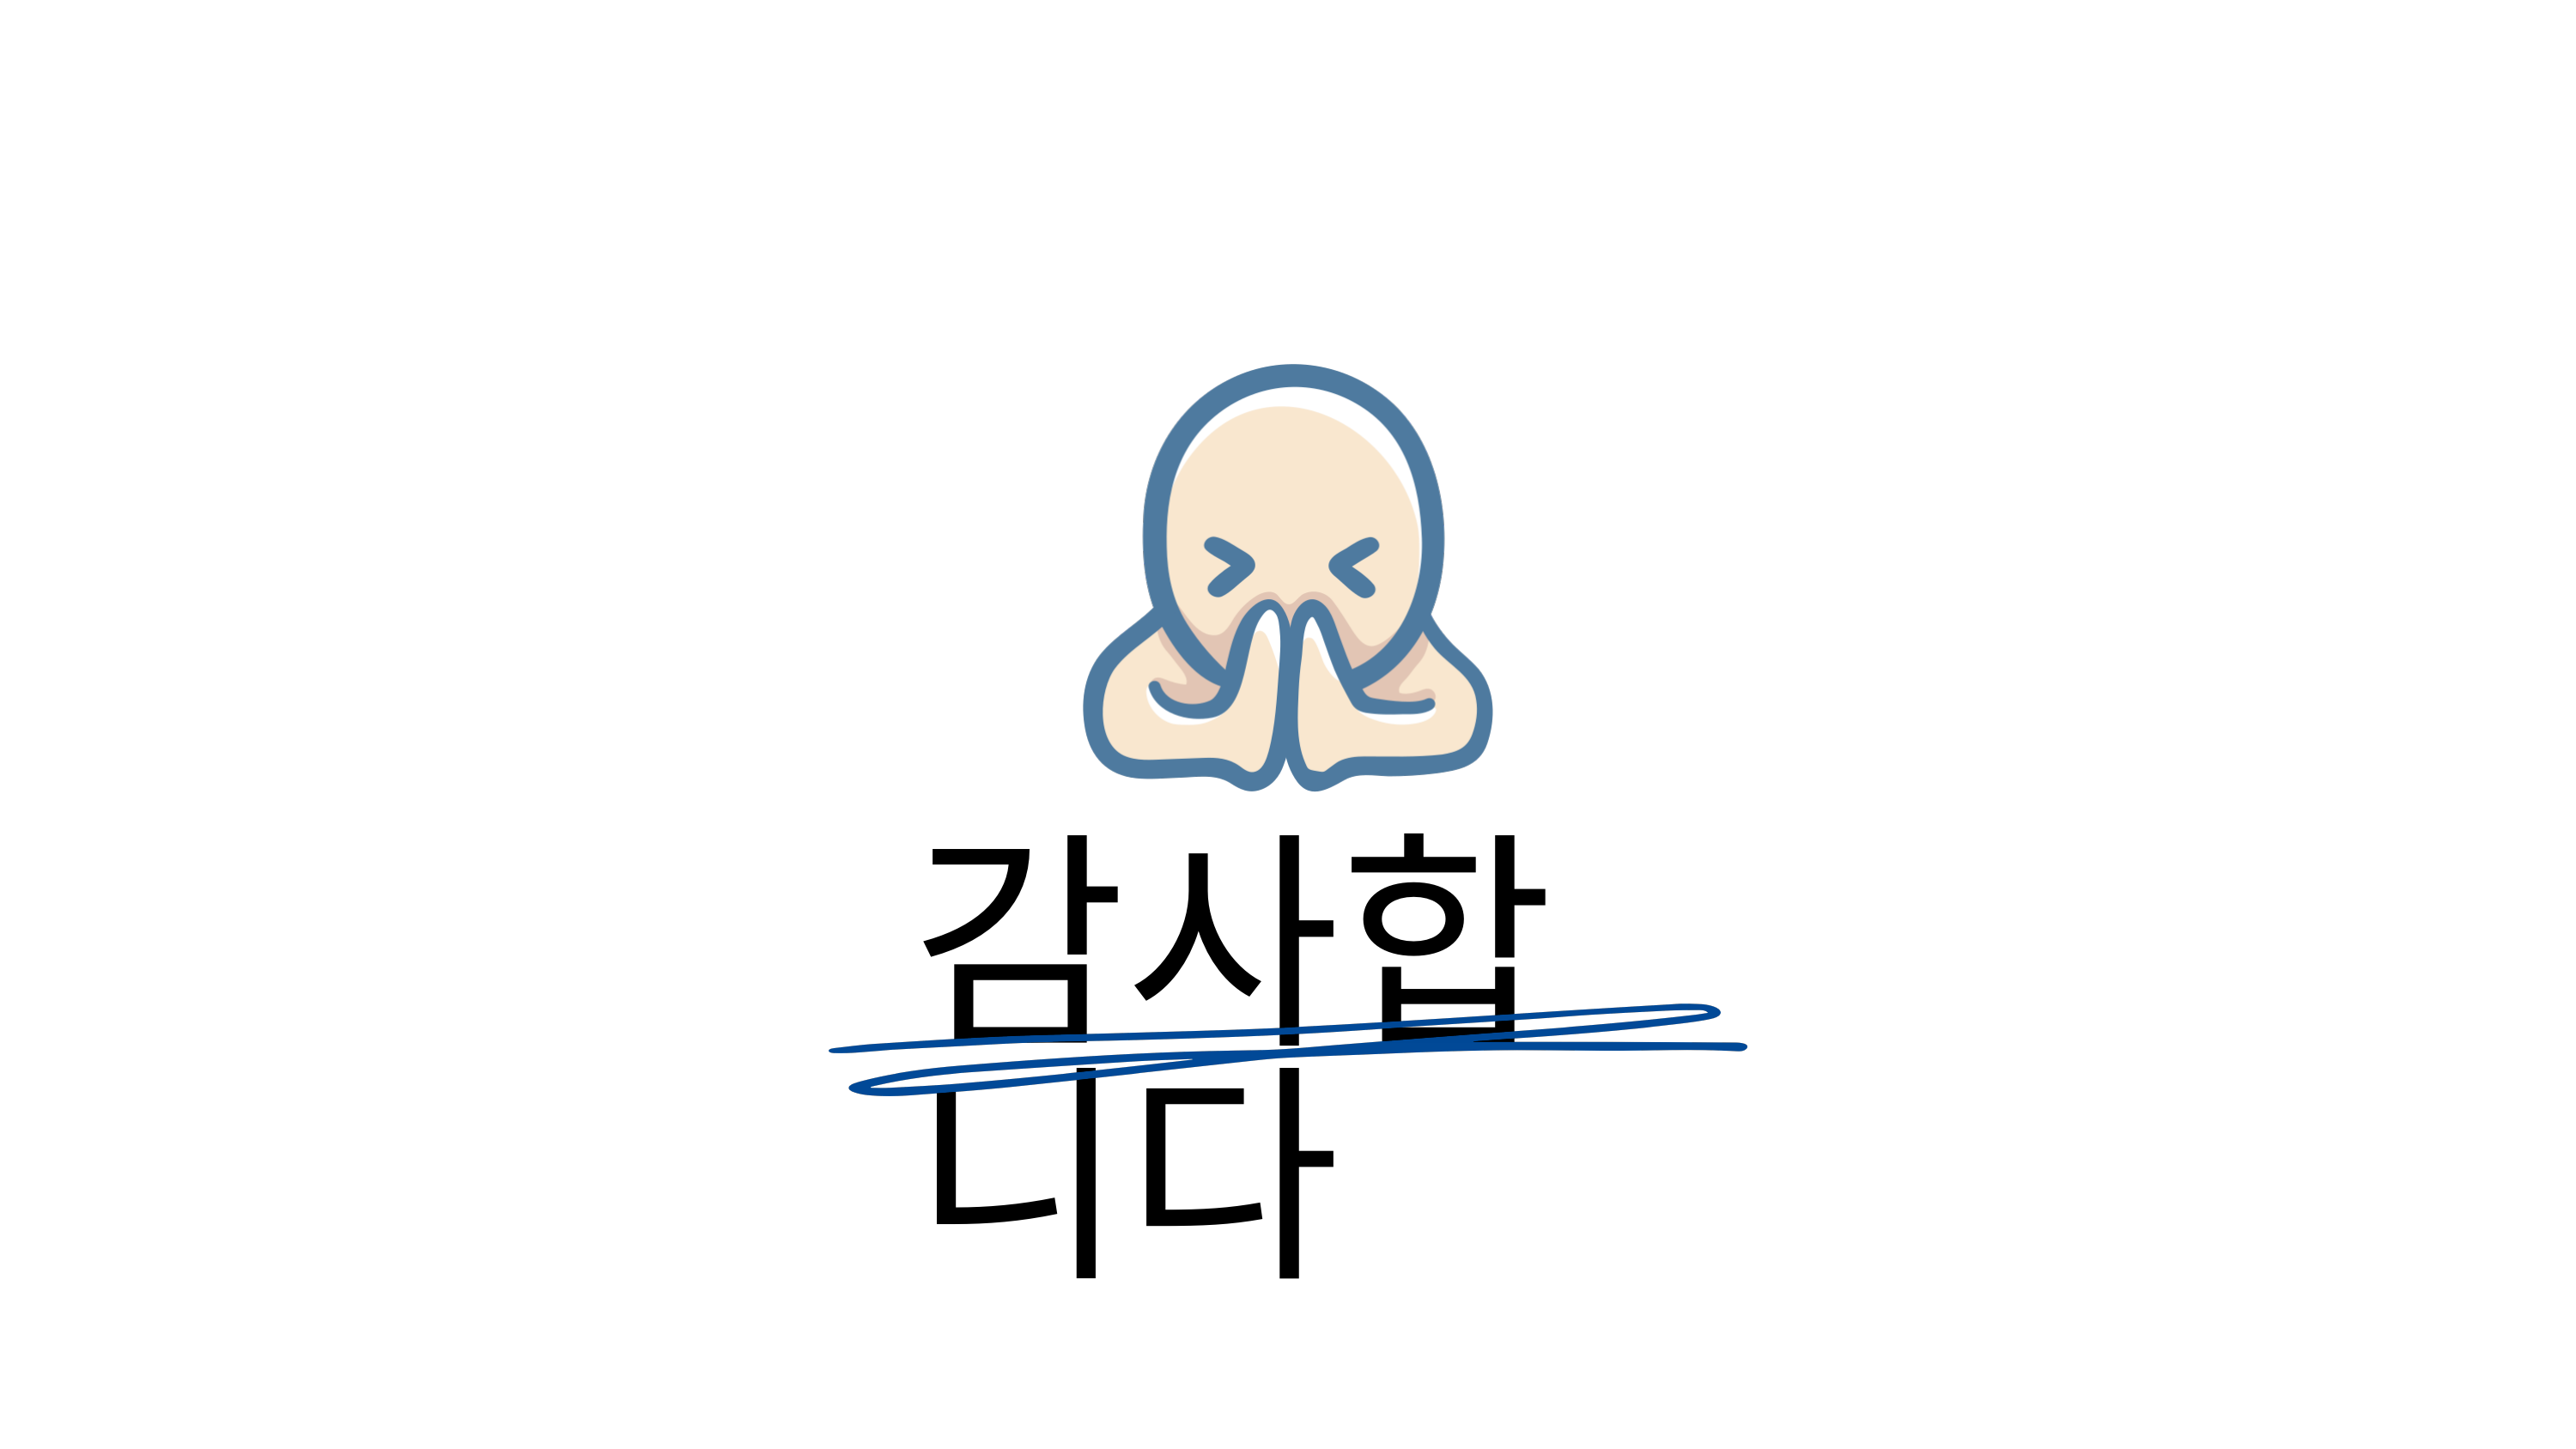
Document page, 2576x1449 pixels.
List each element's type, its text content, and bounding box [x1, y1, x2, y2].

text_box 감사합니다 [912, 1103, 1664, 1307]
picture [829, 1003, 1747, 1096]
picture [1067, 359, 1509, 800]
text_box 감사합니다 [912, 842, 1664, 1002]
